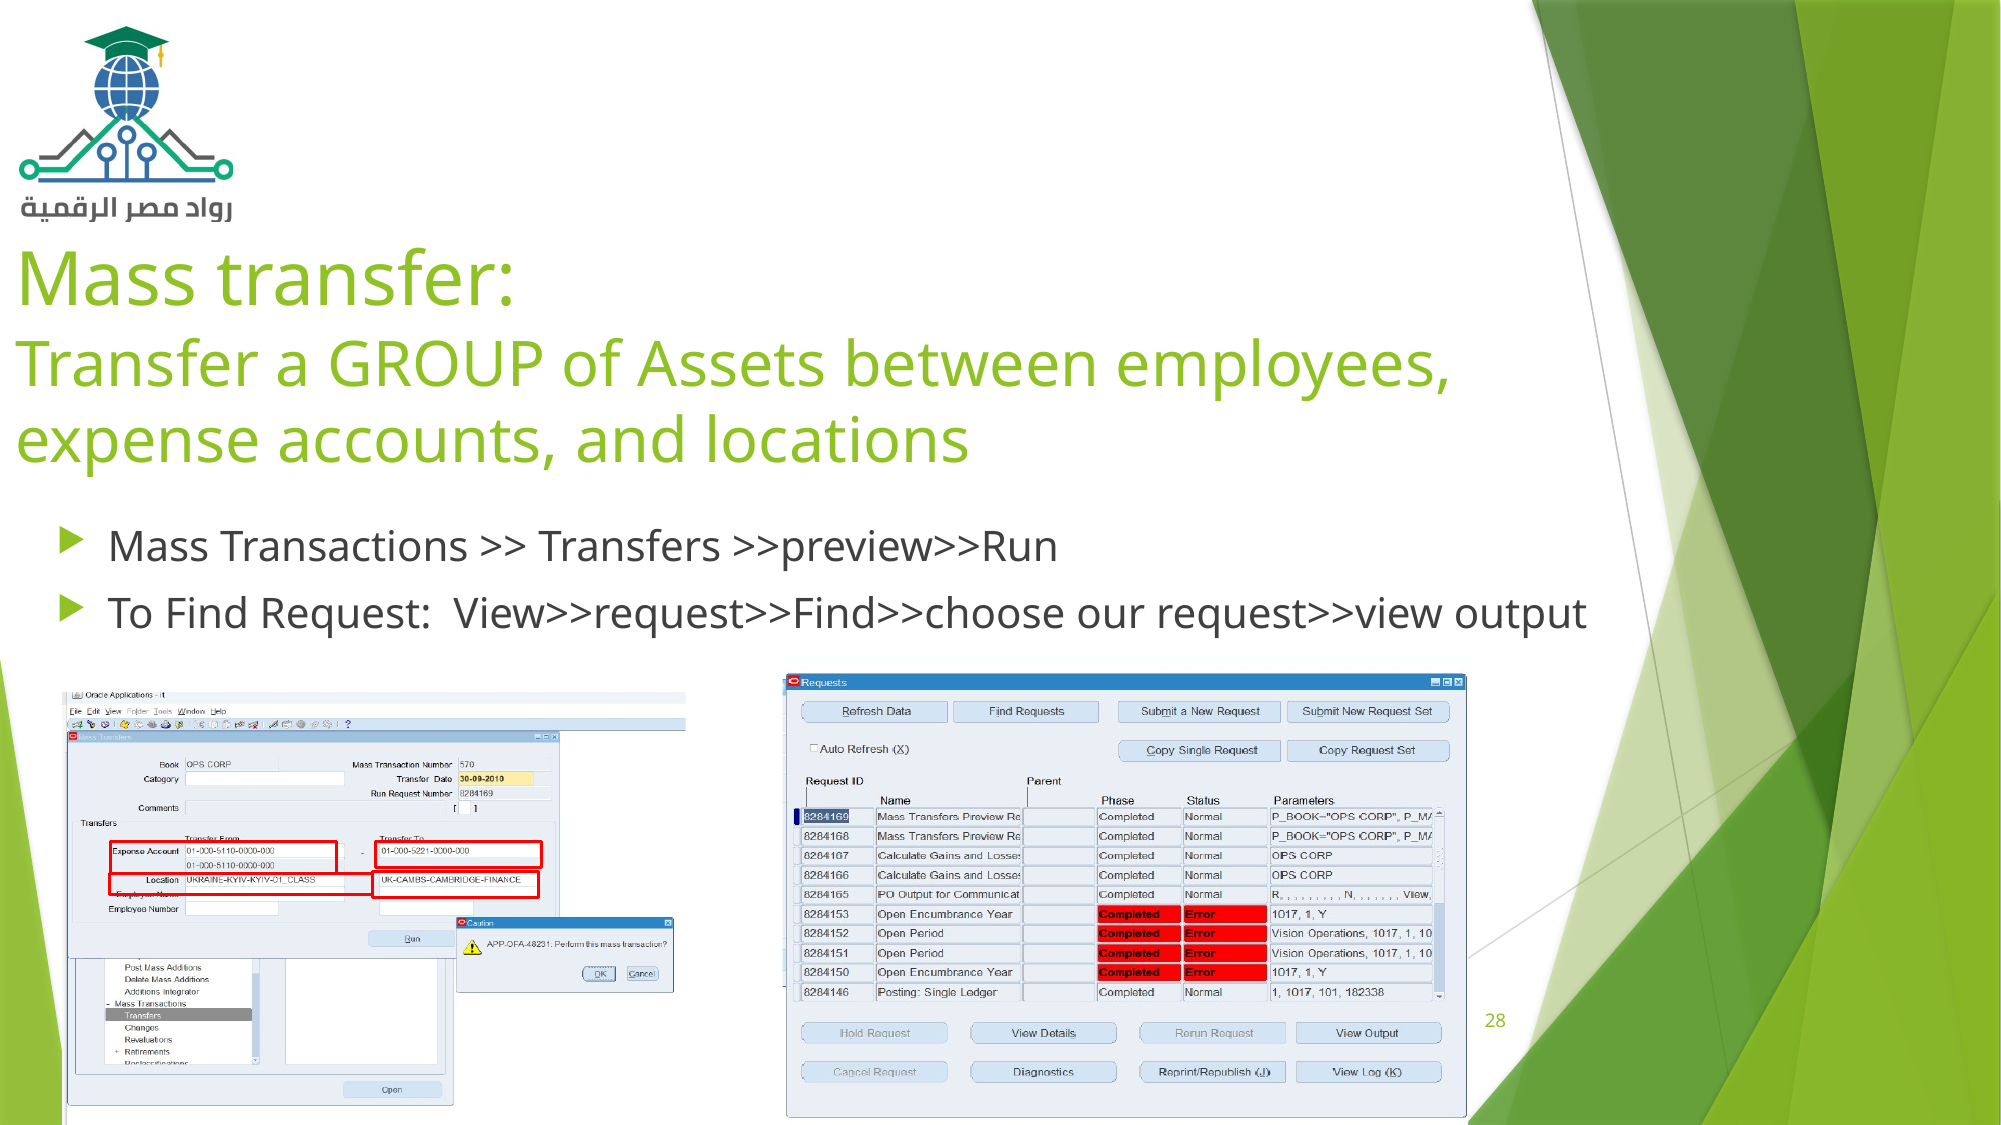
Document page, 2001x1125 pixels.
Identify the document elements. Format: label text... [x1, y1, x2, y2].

text_box Mass transfer: [0, 223, 1411, 440]
slide_number 28 [1474, 991, 1522, 1051]
picture [782, 658, 1469, 1125]
list Mass Transactions >> Transfers >>preview>>Run To Find Request: View>>request>>Find>>choose our request>>view output [41, 511, 1617, 693]
picture [61, 691, 687, 1125]
title Transfer a GROUP of Assets between employees, expense accounts, and locations [0, 240, 1687, 485]
picture [19, 26, 233, 222]
